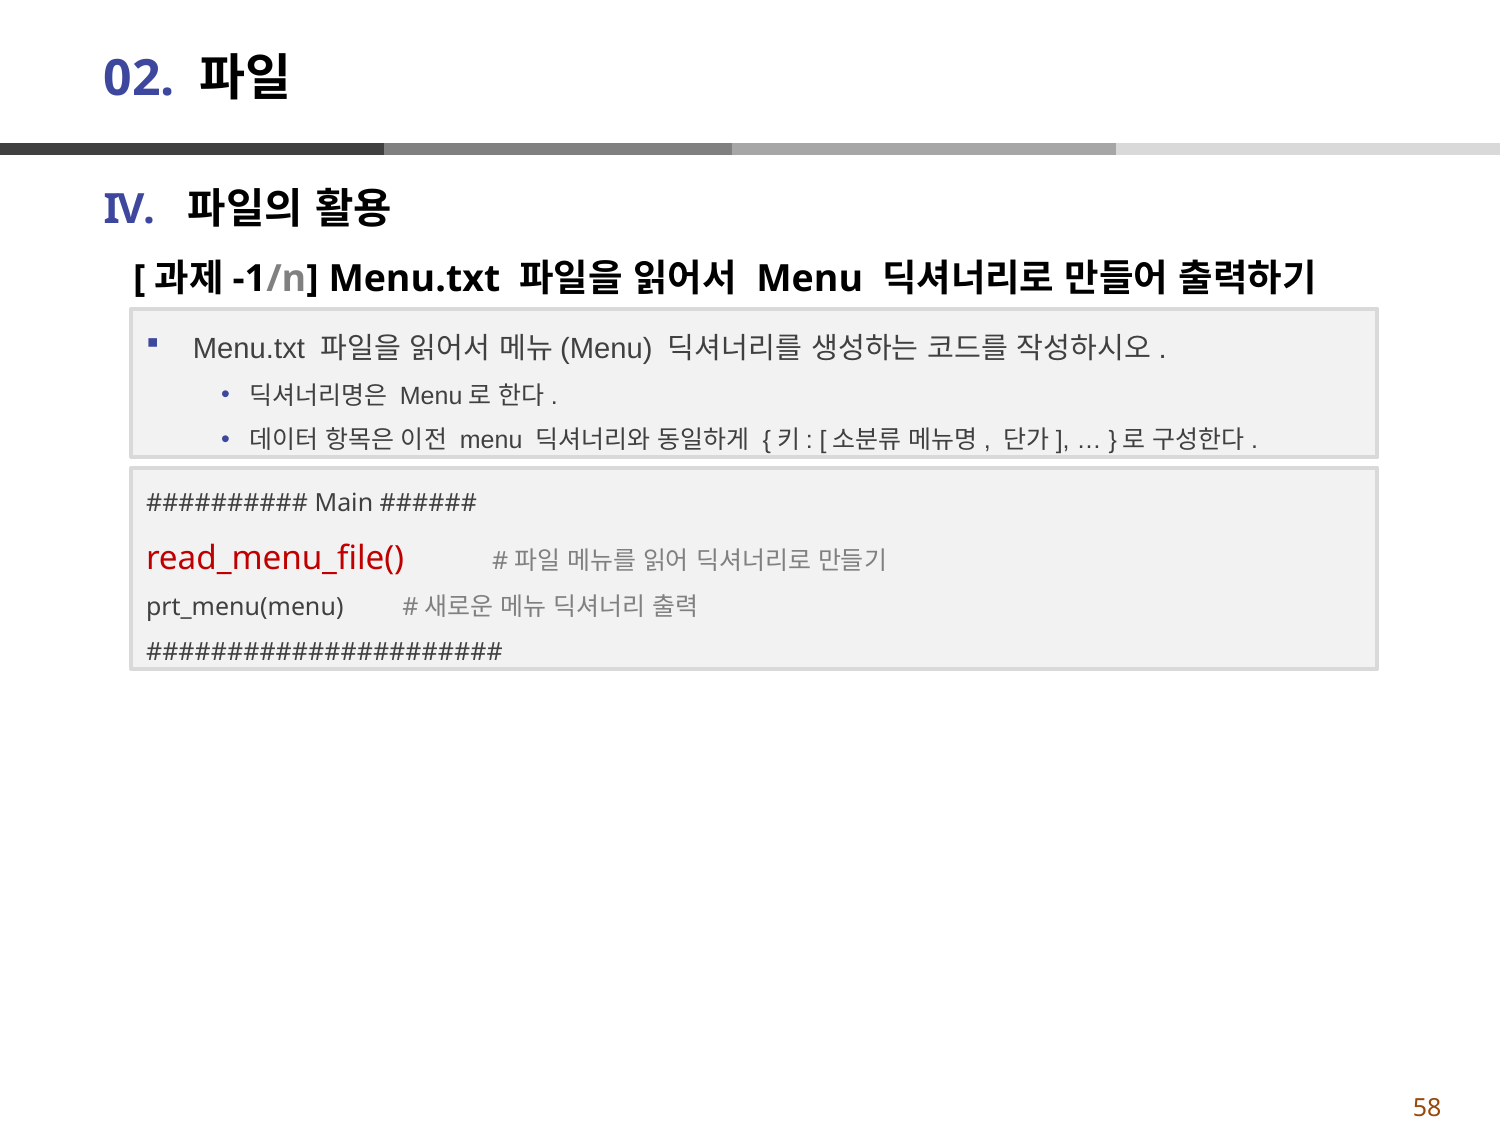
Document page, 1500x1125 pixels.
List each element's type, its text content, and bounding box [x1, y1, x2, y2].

list 파일의 활용 [과제-1/n] Menu.txt 파일을 읽어서 Menu 딕셔너리로 만들어 출력하기 [88, 148, 1471, 469]
title 02. 파일 [88, 30, 1400, 121]
text_box Menu.txt 파일을 읽어서 메뉴(Menu) 딕셔너리를 생성하는 코드를 작성하시오. 딕셔너리명은 Menu로 한다. 데이터 항목은 이전 menu 딕셔너리와 동일하게 {키: [소분류 메뉴명, 단가], … }로 구성한다. [129, 307, 1379, 459]
text_box ########## Main ###### read_menu_file() #파일 메뉴를 읽어 딕셔너리로 만들기 prt_menu(menu) #새로운 메뉴 딕셔너리 출력 ###################### [129, 466, 1379, 671]
